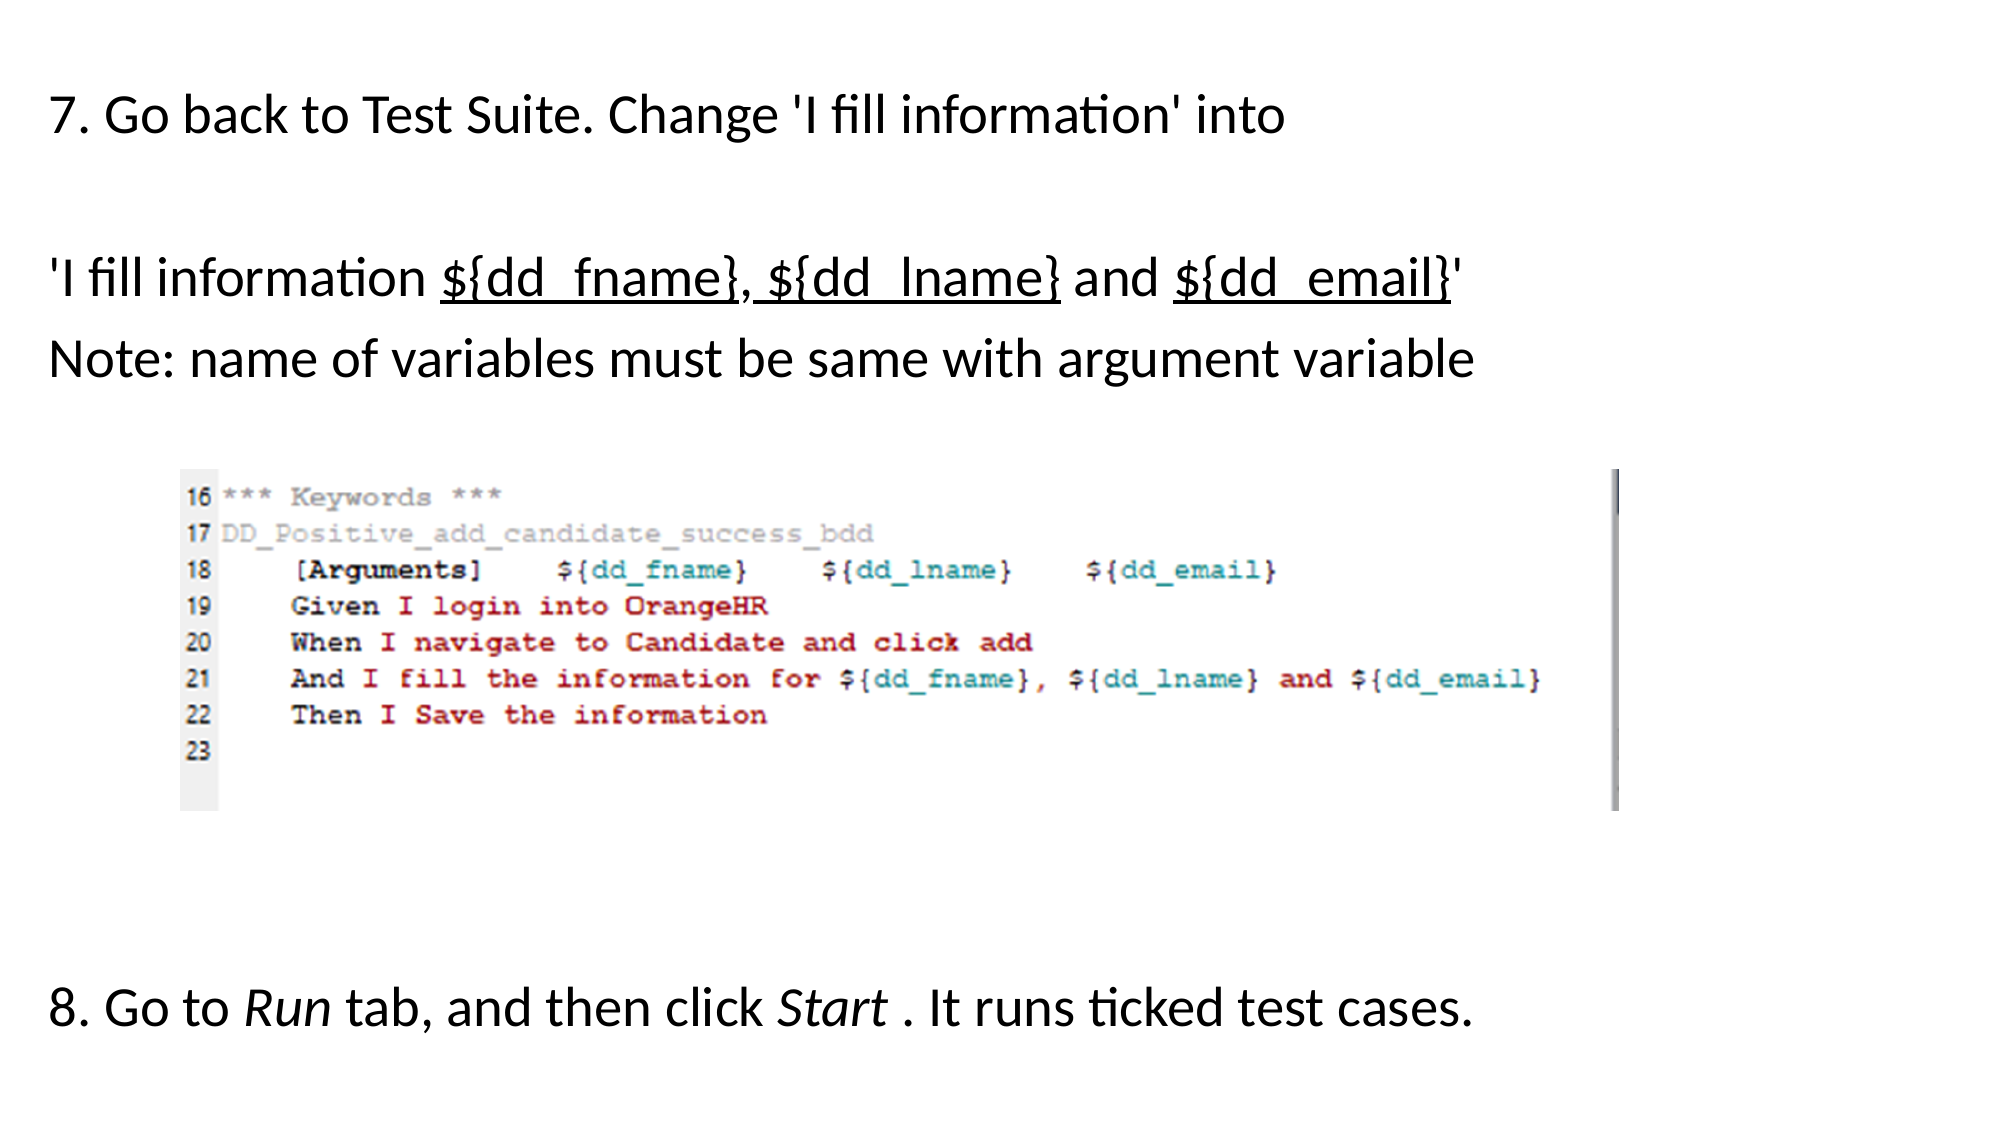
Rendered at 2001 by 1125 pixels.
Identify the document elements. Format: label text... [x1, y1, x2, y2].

picture [180, 469, 1619, 812]
list 7. Go back to Test Suite. Change 'I fill information' into 'I fill information ${dd_fname}, ${dd_lname} and ${dd_email}' Note: name of variables must be same with argument variable 8. Go to Run tab, and then click Start . It runs ticked test cases. [33, 77, 1962, 1056]
